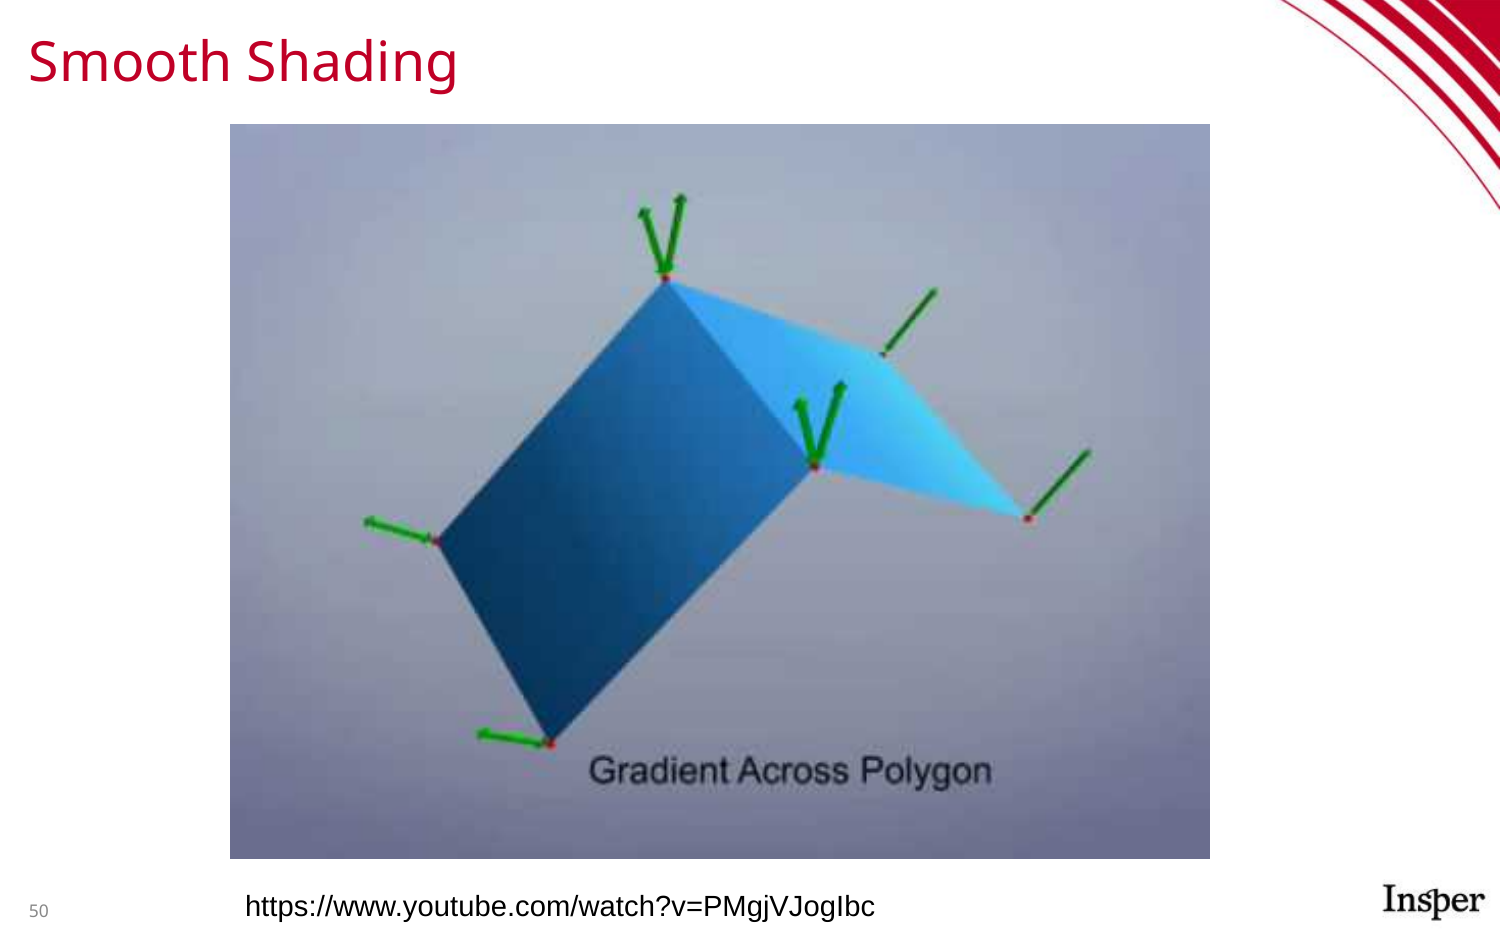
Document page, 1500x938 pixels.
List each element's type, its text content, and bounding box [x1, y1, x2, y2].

slide_number ‹#› [0, 887, 78, 938]
title Smooth Shading [13, 18, 1397, 104]
picture [229, 0, 1500, 938]
text_box https://www.youtube.com/watch?v=PMgjVJogIbc [230, 871, 981, 937]
